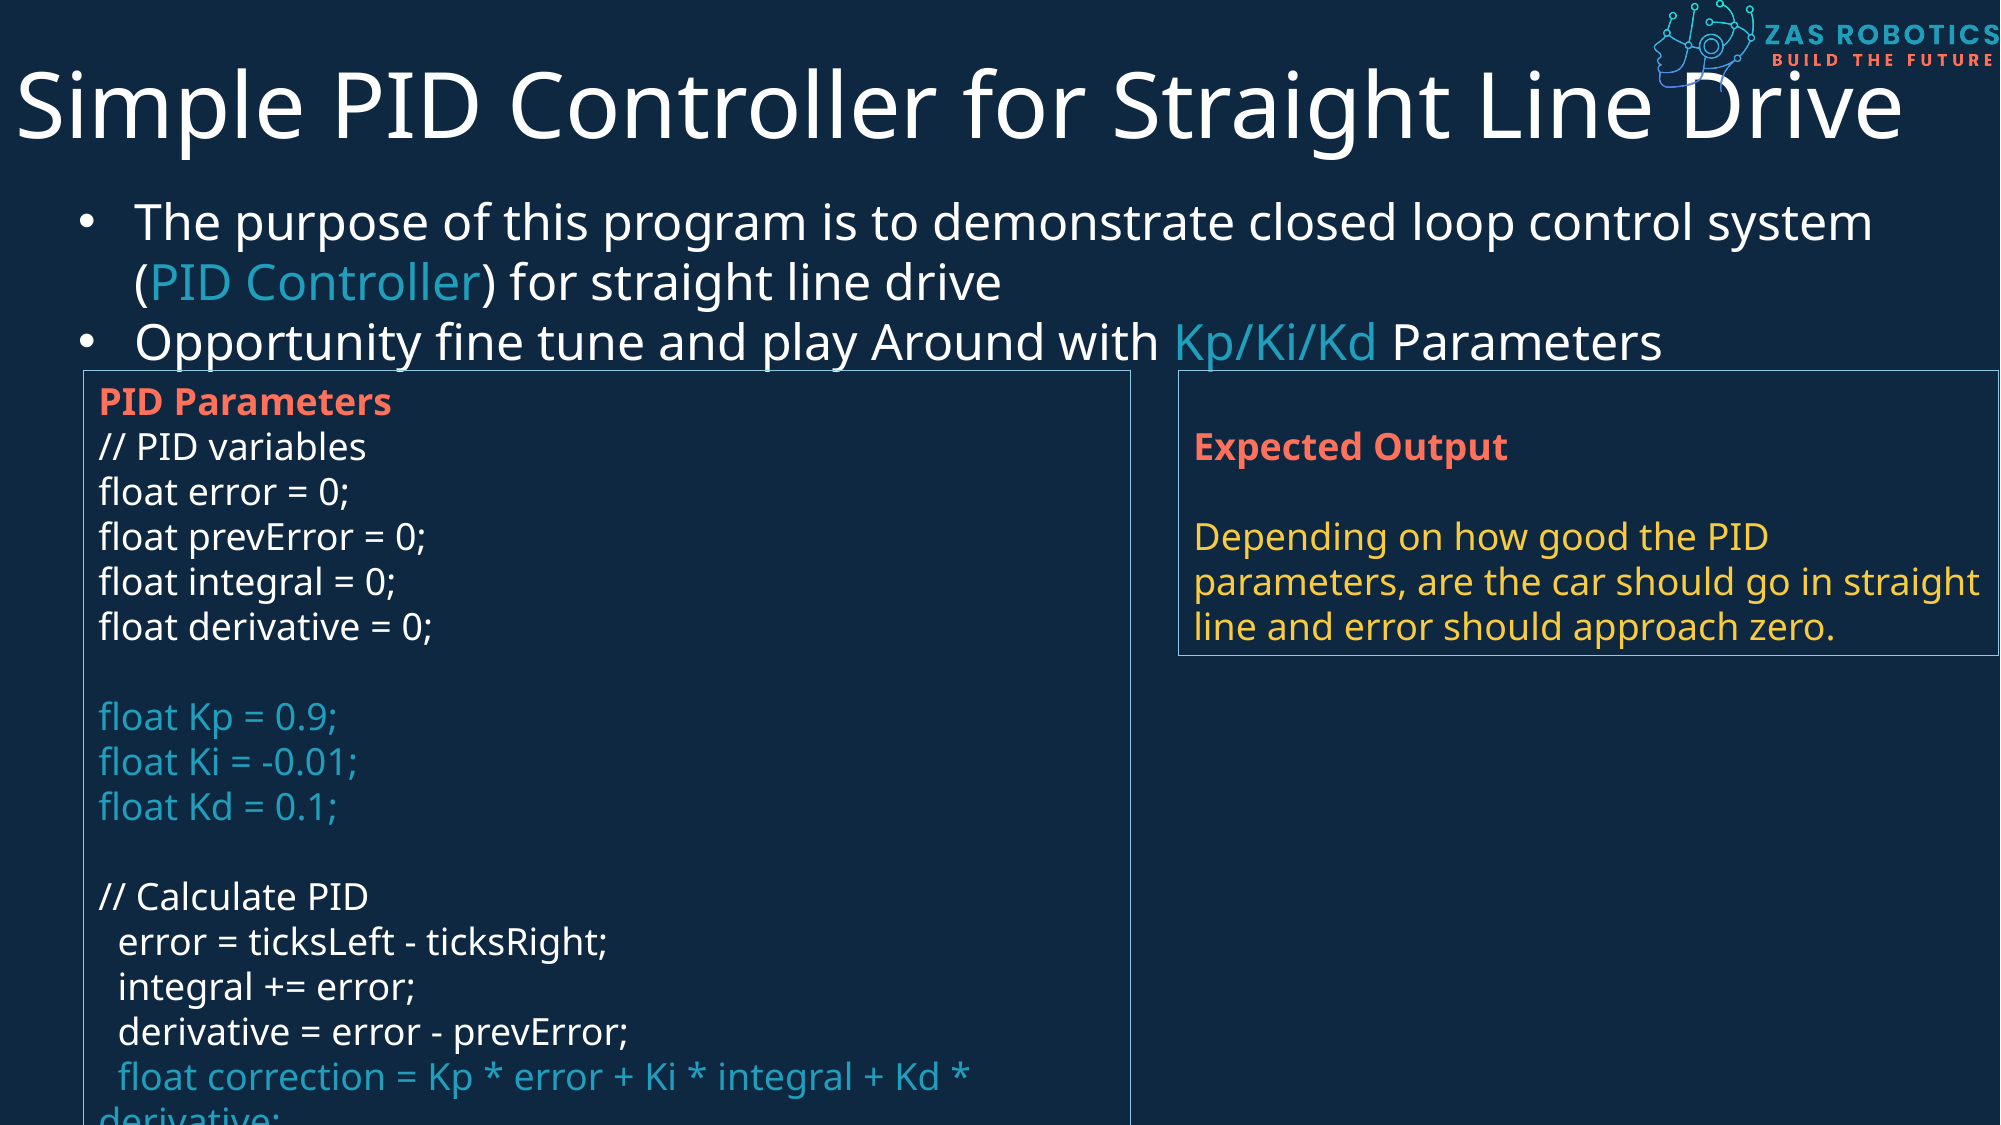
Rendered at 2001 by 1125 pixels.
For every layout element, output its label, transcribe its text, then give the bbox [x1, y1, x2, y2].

text_box Expected Output Depending on how good the PID parameters, are the car should go in straight line and error should approach zero. [1178, 370, 1999, 656]
picture [1653, 0, 1999, 94]
title Simple PID Controller for Straight Line Drive [0, 0, 2000, 218]
text_box PID Parameters // PID variables float error = 0; float prevError = 0; float integral = 0; float derivative = 0; float Kp = 0.9; float Ki = -0.01; float Kd = 0.1; // Calculate PID error = ticksLeft - ticksRight; integral += error; derivative = error - prevError; float correction = Kp * error + Ki * integral + Kd * derivative; [83, 370, 1131, 1125]
text_box The purpose of this program is to demonstrate closed loop control system (PID Controller) for straight line drive Opportunity fine tune and play Around with Kp/Ki/Kd Parameters [63, 183, 1962, 378]
